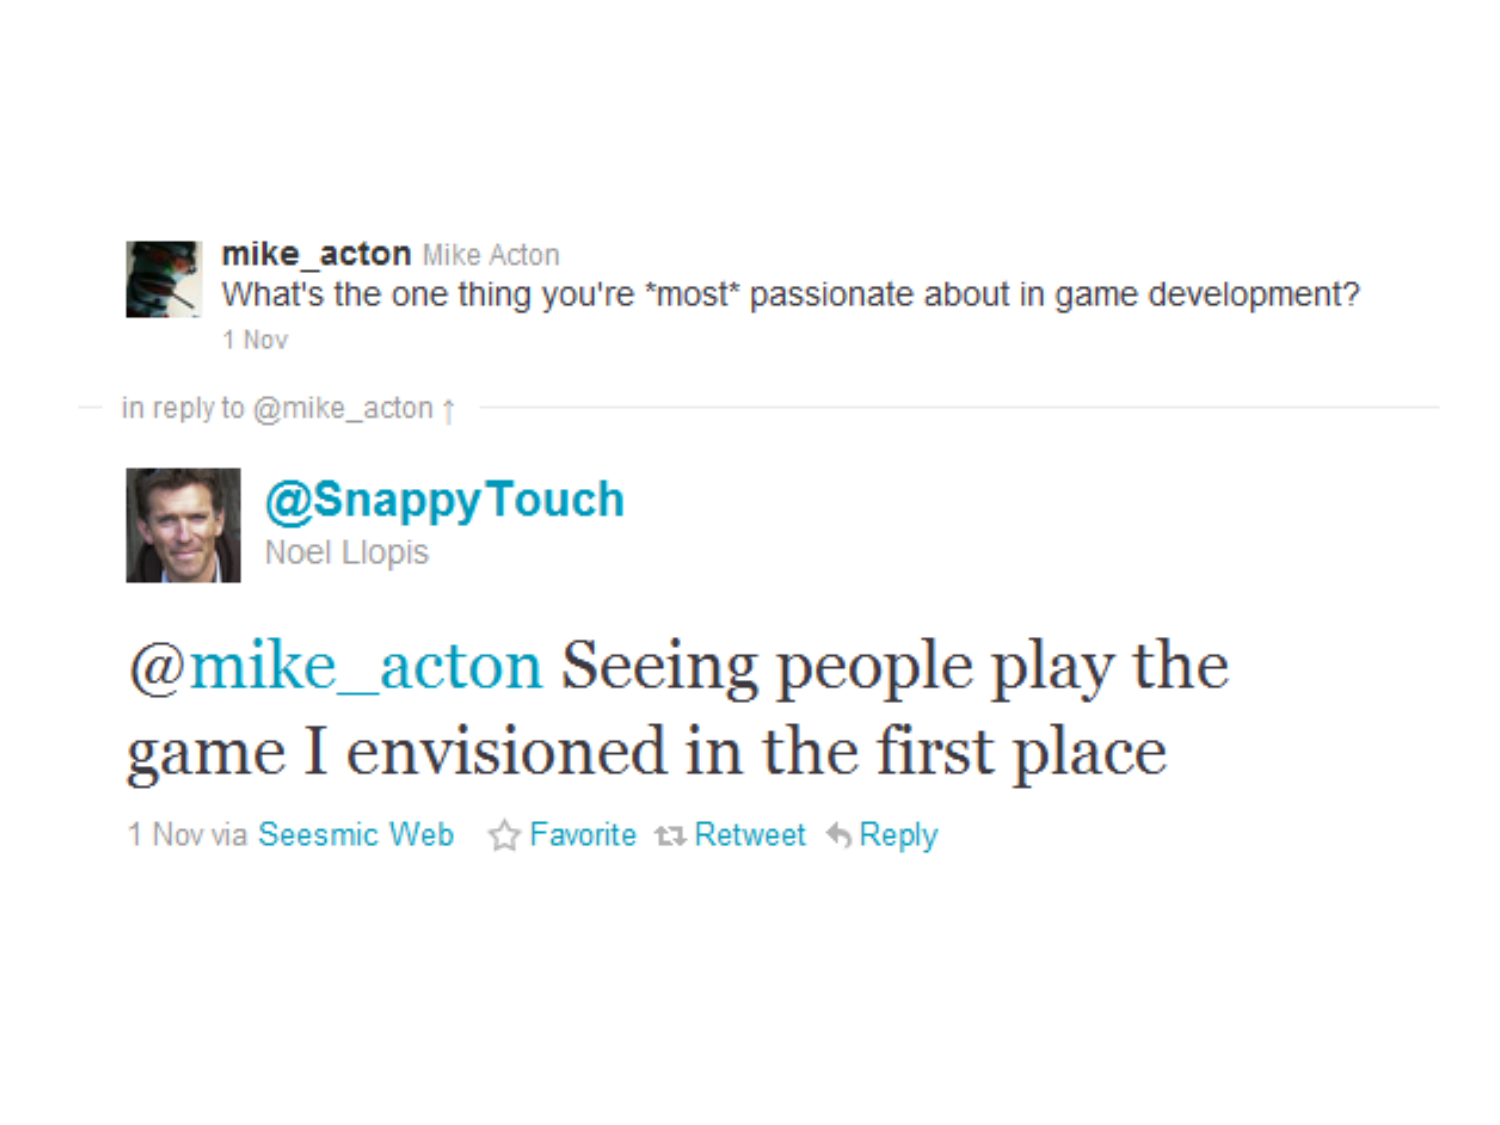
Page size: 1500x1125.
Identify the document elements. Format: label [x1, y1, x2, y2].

picture [0, 187, 1489, 926]
